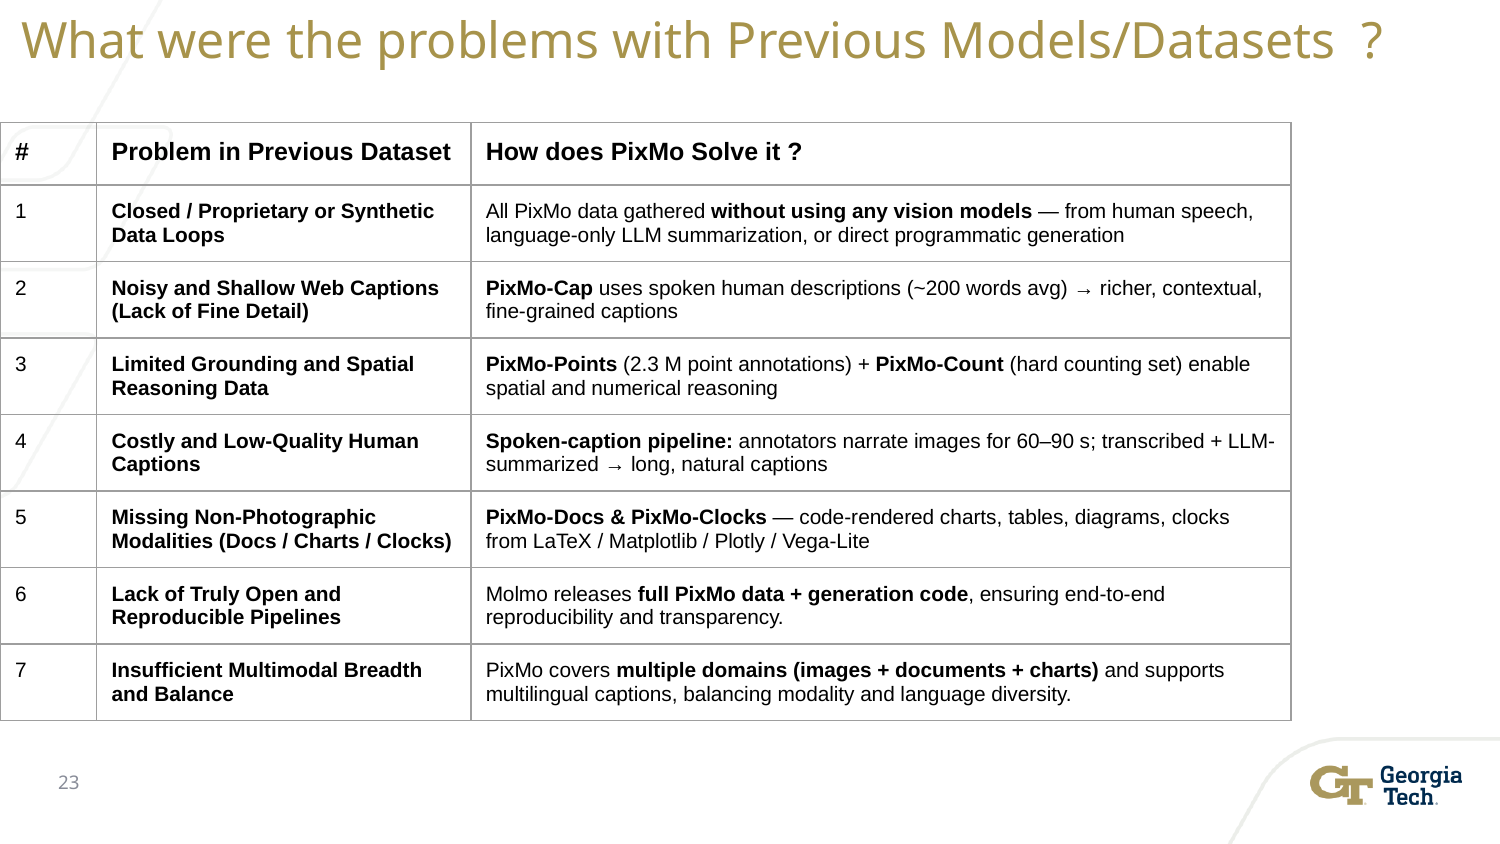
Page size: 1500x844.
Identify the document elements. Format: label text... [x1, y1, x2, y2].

slide_number ‹#› [46, 760, 160, 806]
table_cell All PixMo data gathered without using any vision models — from human speech, language-only LLM summarization, or direct programmatic generation [472, 186, 1290, 261]
table_cell Costly and Low-Quality Human Captions [97, 415, 470, 490]
table_cell Lack of Truly Open and Reproducible Pipelines [97, 568, 470, 643]
table_cell 2 [1, 262, 96, 337]
table_cell Closed / Proprietary or Synthetic Data Loops [97, 186, 470, 261]
title What were the problems with Previous Models/Datasets ? [10, 0, 1443, 86]
table_cell 5 [1, 492, 96, 567]
table_cell 6 [1, 568, 96, 643]
table_header Problem in Previous Dataset [97, 123, 470, 184]
table_cell 4 [1, 415, 96, 490]
table_cell Spoken-caption pipeline: annotators narrate images for 60–90 s; transcribed + LLM-summarized → long, natural captions [472, 415, 1290, 490]
table_cell PixMo-Cap uses spoken human descriptions (~200 words avg) → richer, contextual, fine-grained captions [472, 262, 1290, 337]
picture [0, 0, 1500, 844]
table_cell Insufficient Multimodal Breadth and Balance [97, 645, 470, 720]
table_cell PixMo covers multiple domains (images + documents + charts) and supports multilingual captions, balancing modality and language diversity. [472, 645, 1290, 720]
table_cell Limited Grounding and Spatial Reasoning Data [97, 339, 470, 414]
table_cell 7 [1, 645, 96, 720]
table_cell Noisy and Shallow Web Captions (Lack of Fine Detail) [97, 262, 470, 337]
table_cell 3 [1, 339, 96, 414]
table_cell PixMo-Docs & PixMo-Clocks — code-rendered charts, tables, diagrams, clocks from LaTeX / Matplotlib / Plotly / Vega-Lite [472, 492, 1290, 567]
table_cell Missing Non-Photographic Modalities (Docs / Charts / Clocks) [97, 492, 470, 567]
table_header How does PixMo Solve it ? [472, 123, 1290, 184]
table_cell 1 [1, 186, 96, 261]
table_header # [1, 123, 96, 184]
table_cell Molmo releases full PixMo data + generation code, ensuring end-to-end reproducibility and transparency. [472, 568, 1290, 643]
table_cell PixMo-Points (2.3 M point annotations) + PixMo-Count (hard counting set) enable spatial and numerical reasoning [472, 339, 1290, 414]
